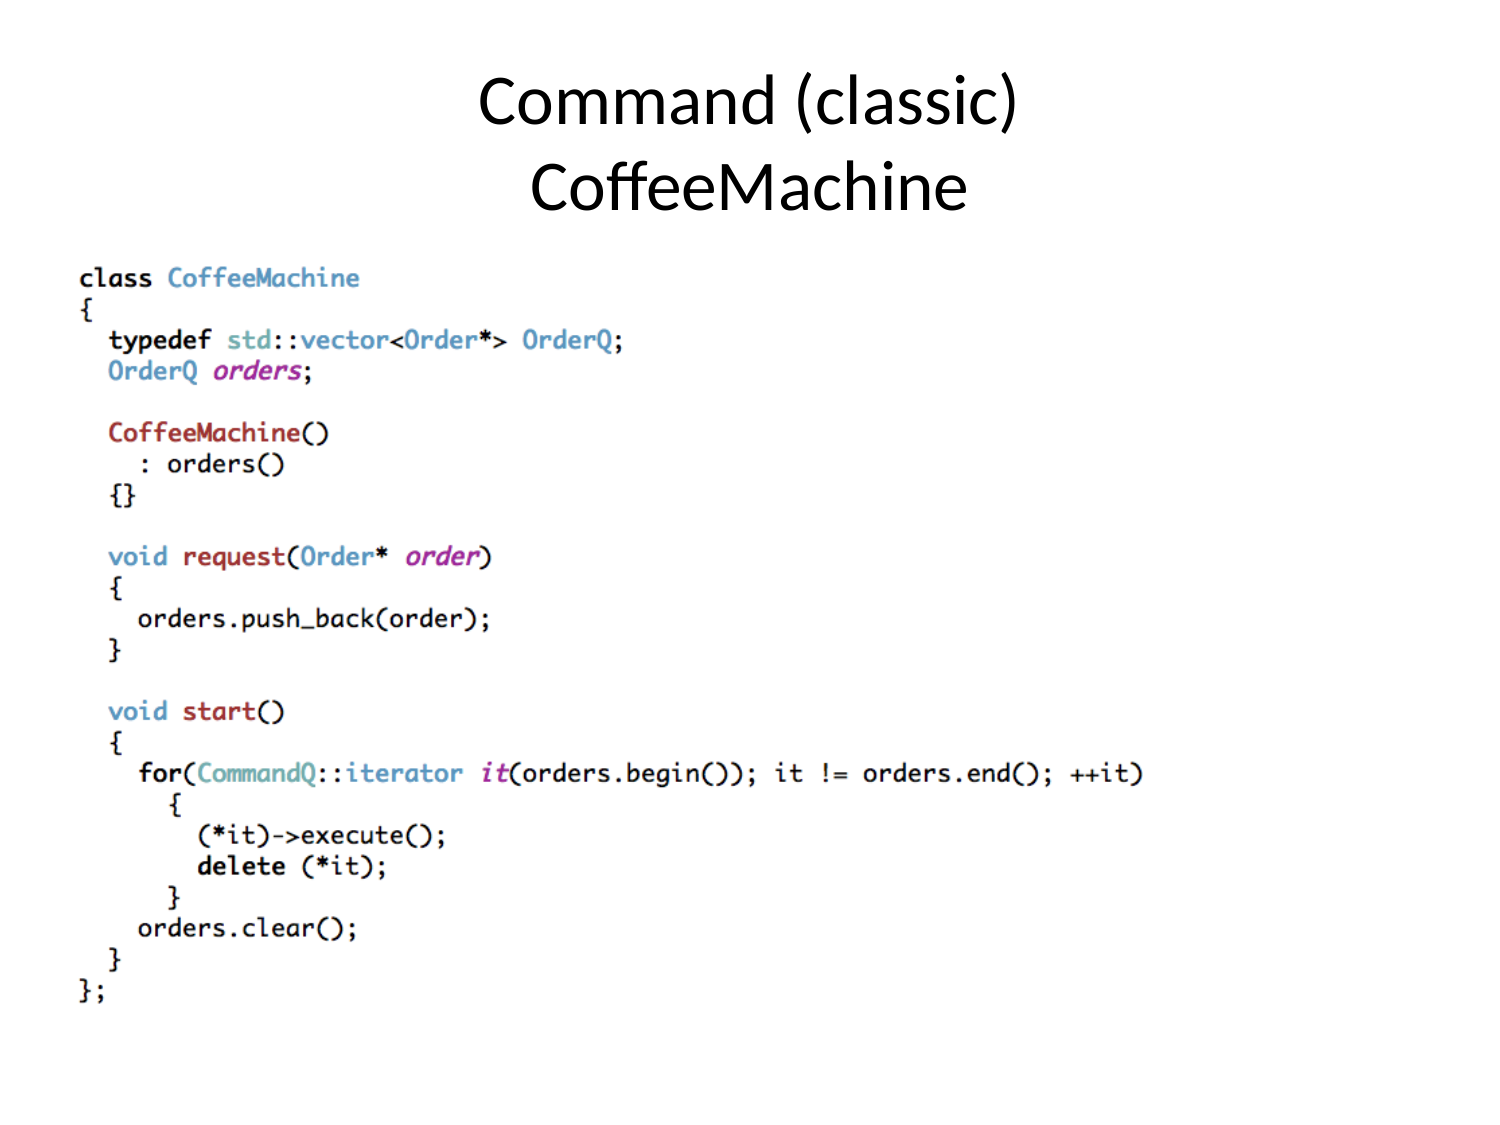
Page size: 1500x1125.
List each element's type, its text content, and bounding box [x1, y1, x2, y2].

picture [76, 260, 1151, 1008]
title Command (classic) CoffeeMachine [75, 45, 1425, 233]
